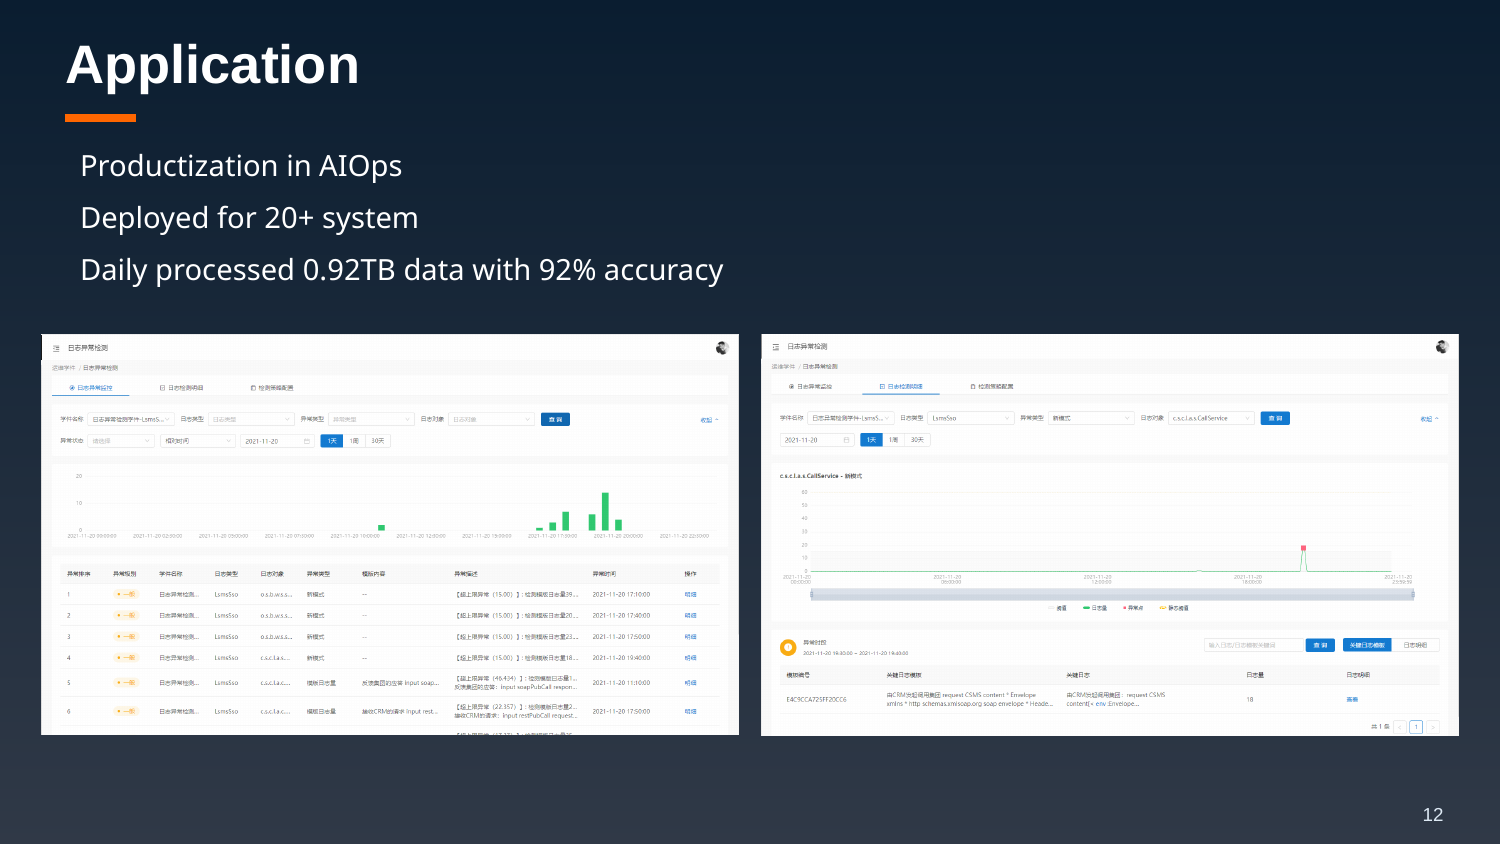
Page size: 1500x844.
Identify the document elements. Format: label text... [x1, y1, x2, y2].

picture [41, 334, 739, 736]
list Productization in AIOps Deployed for 20+ system Daily processed 0.92TB data with 92% accuracy [64, 138, 1436, 316]
title Application [64, 0, 1459, 95]
slide_number 12 [1222, 791, 1459, 837]
picture [761, 334, 1459, 736]
